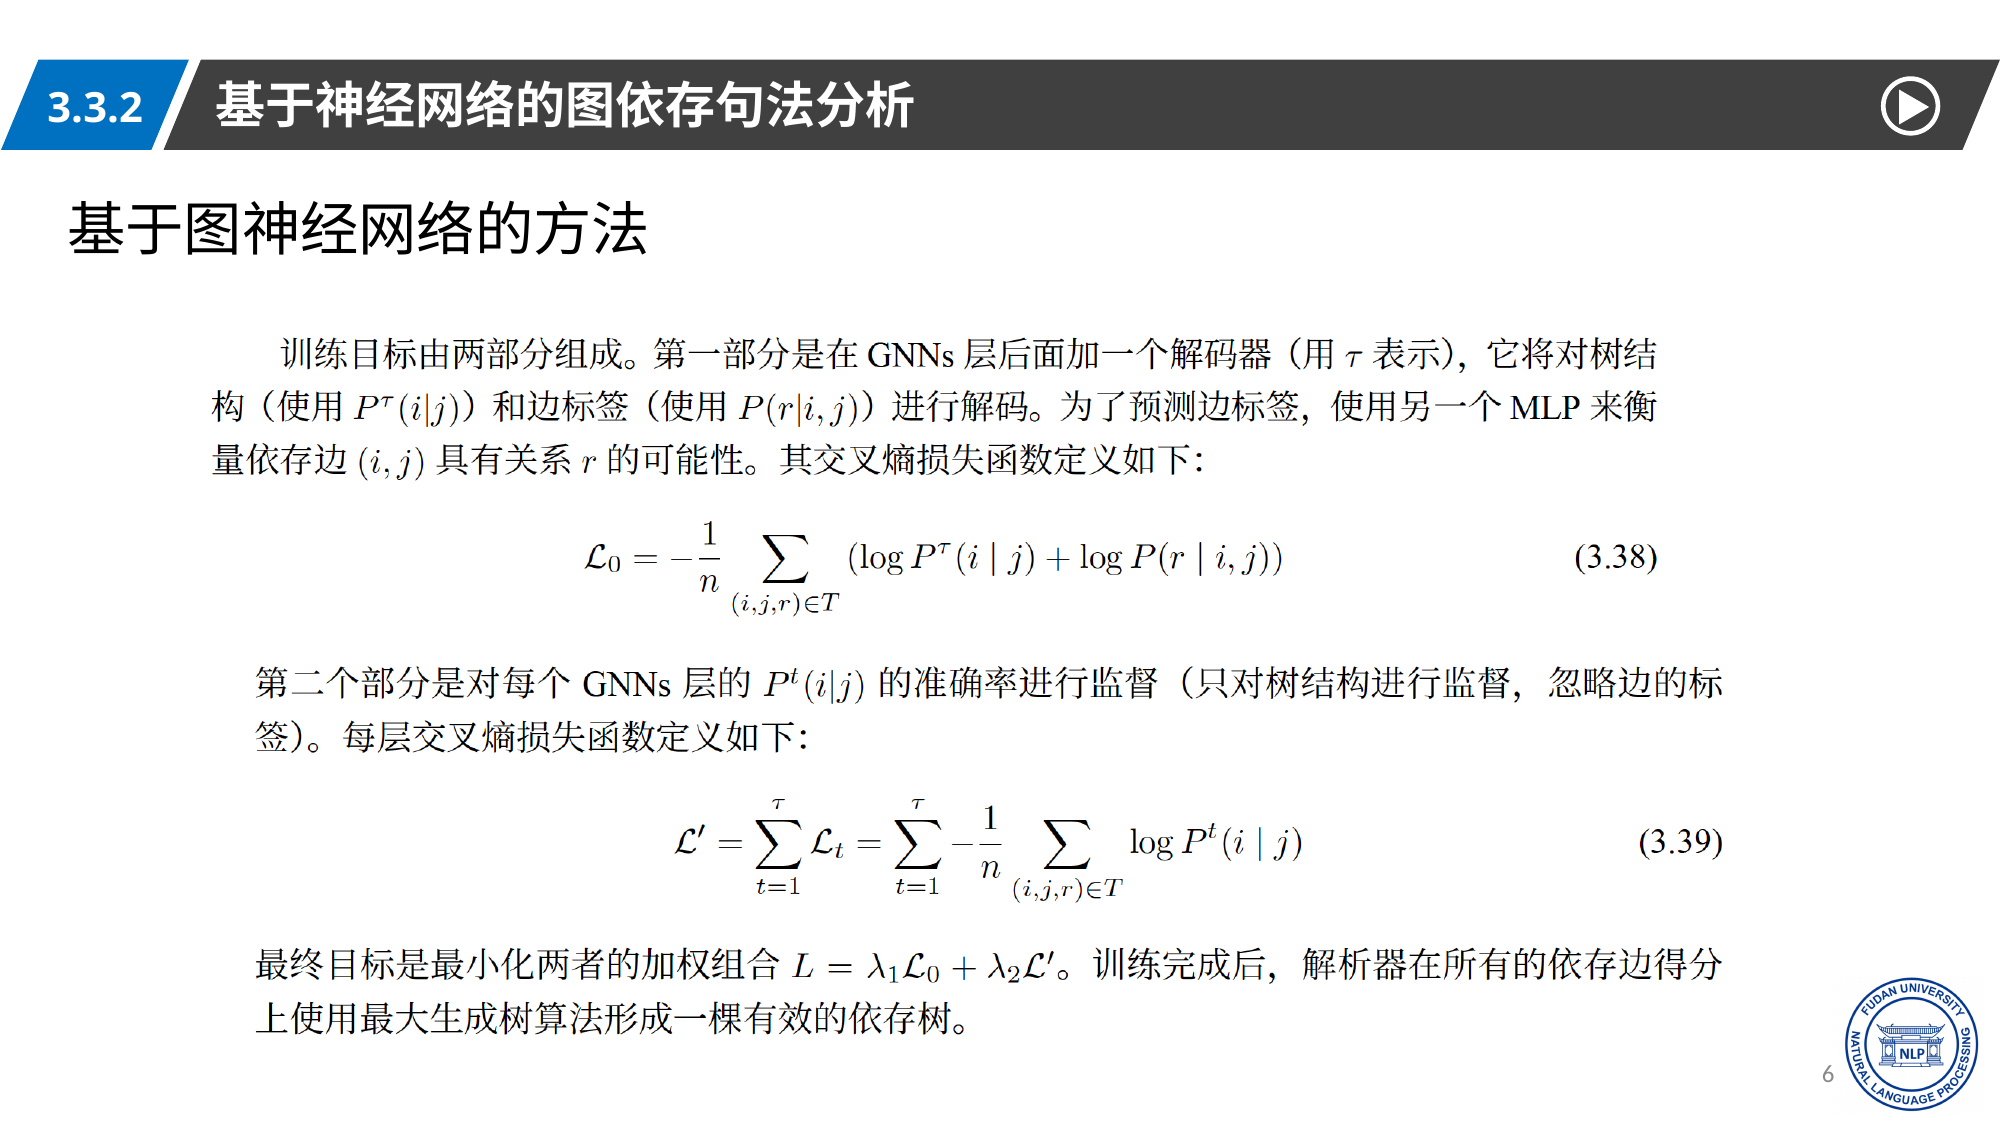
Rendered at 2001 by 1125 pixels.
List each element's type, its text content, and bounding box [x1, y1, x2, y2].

picture [1834, 972, 1985, 1117]
text_box [1, 89, 157, 150]
slide_number 63 [1412, 1042, 1863, 1103]
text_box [1883, 78, 1939, 134]
text_box [163, 59, 2000, 150]
text_box 3.3.2 [26, 73, 164, 138]
text_box 基于图神经网络的方法 [52, 163, 1053, 270]
picture [188, 309, 1764, 1047]
text_box 基于神经网络的图依存句法分析 [200, 66, 931, 142]
text_box [32, 59, 189, 120]
